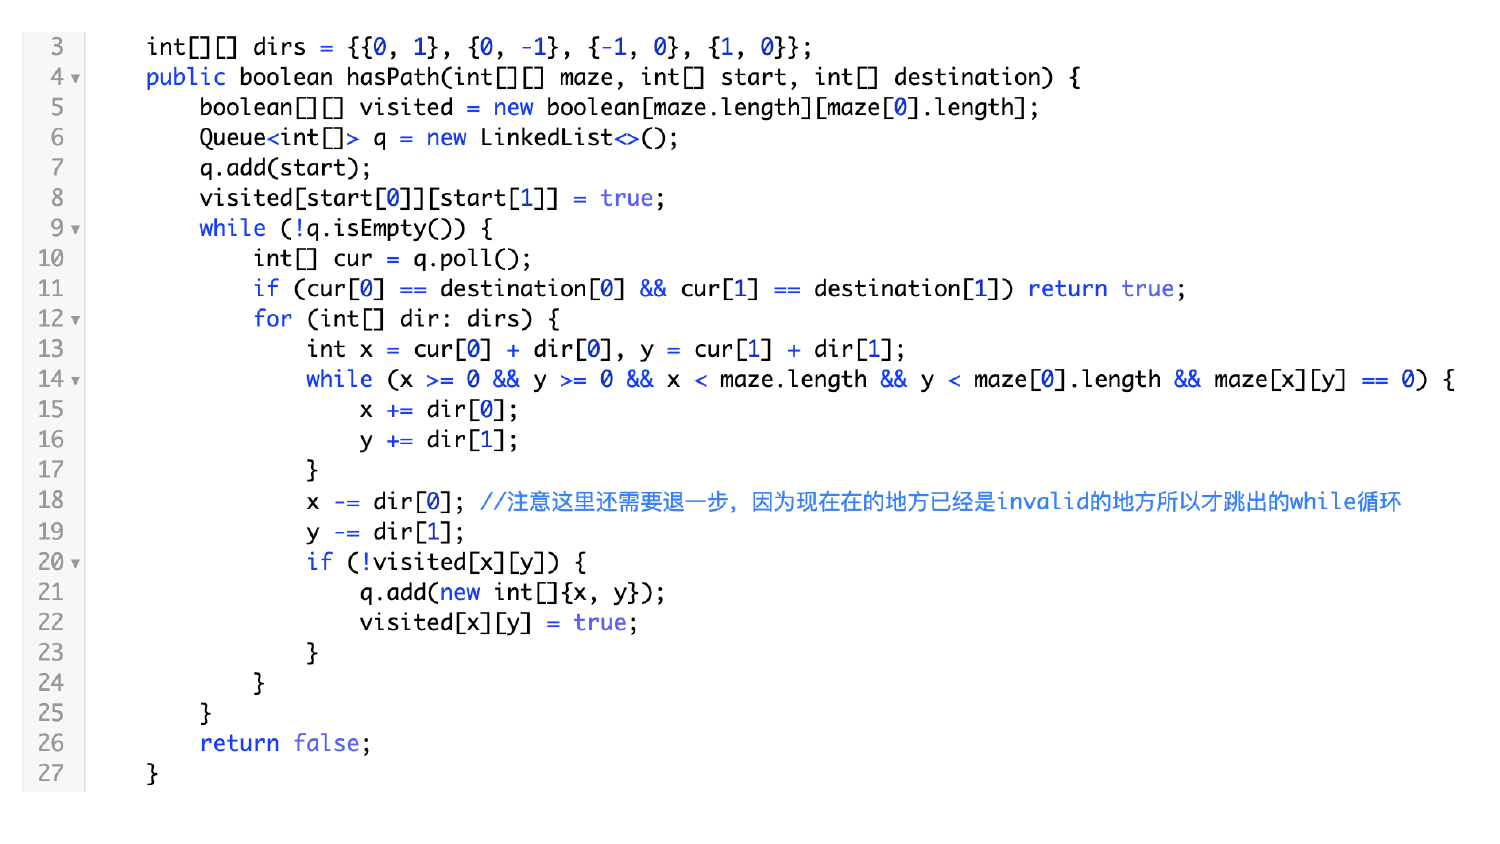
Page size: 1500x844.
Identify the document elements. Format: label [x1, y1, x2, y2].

picture [12, 31, 1463, 792]
